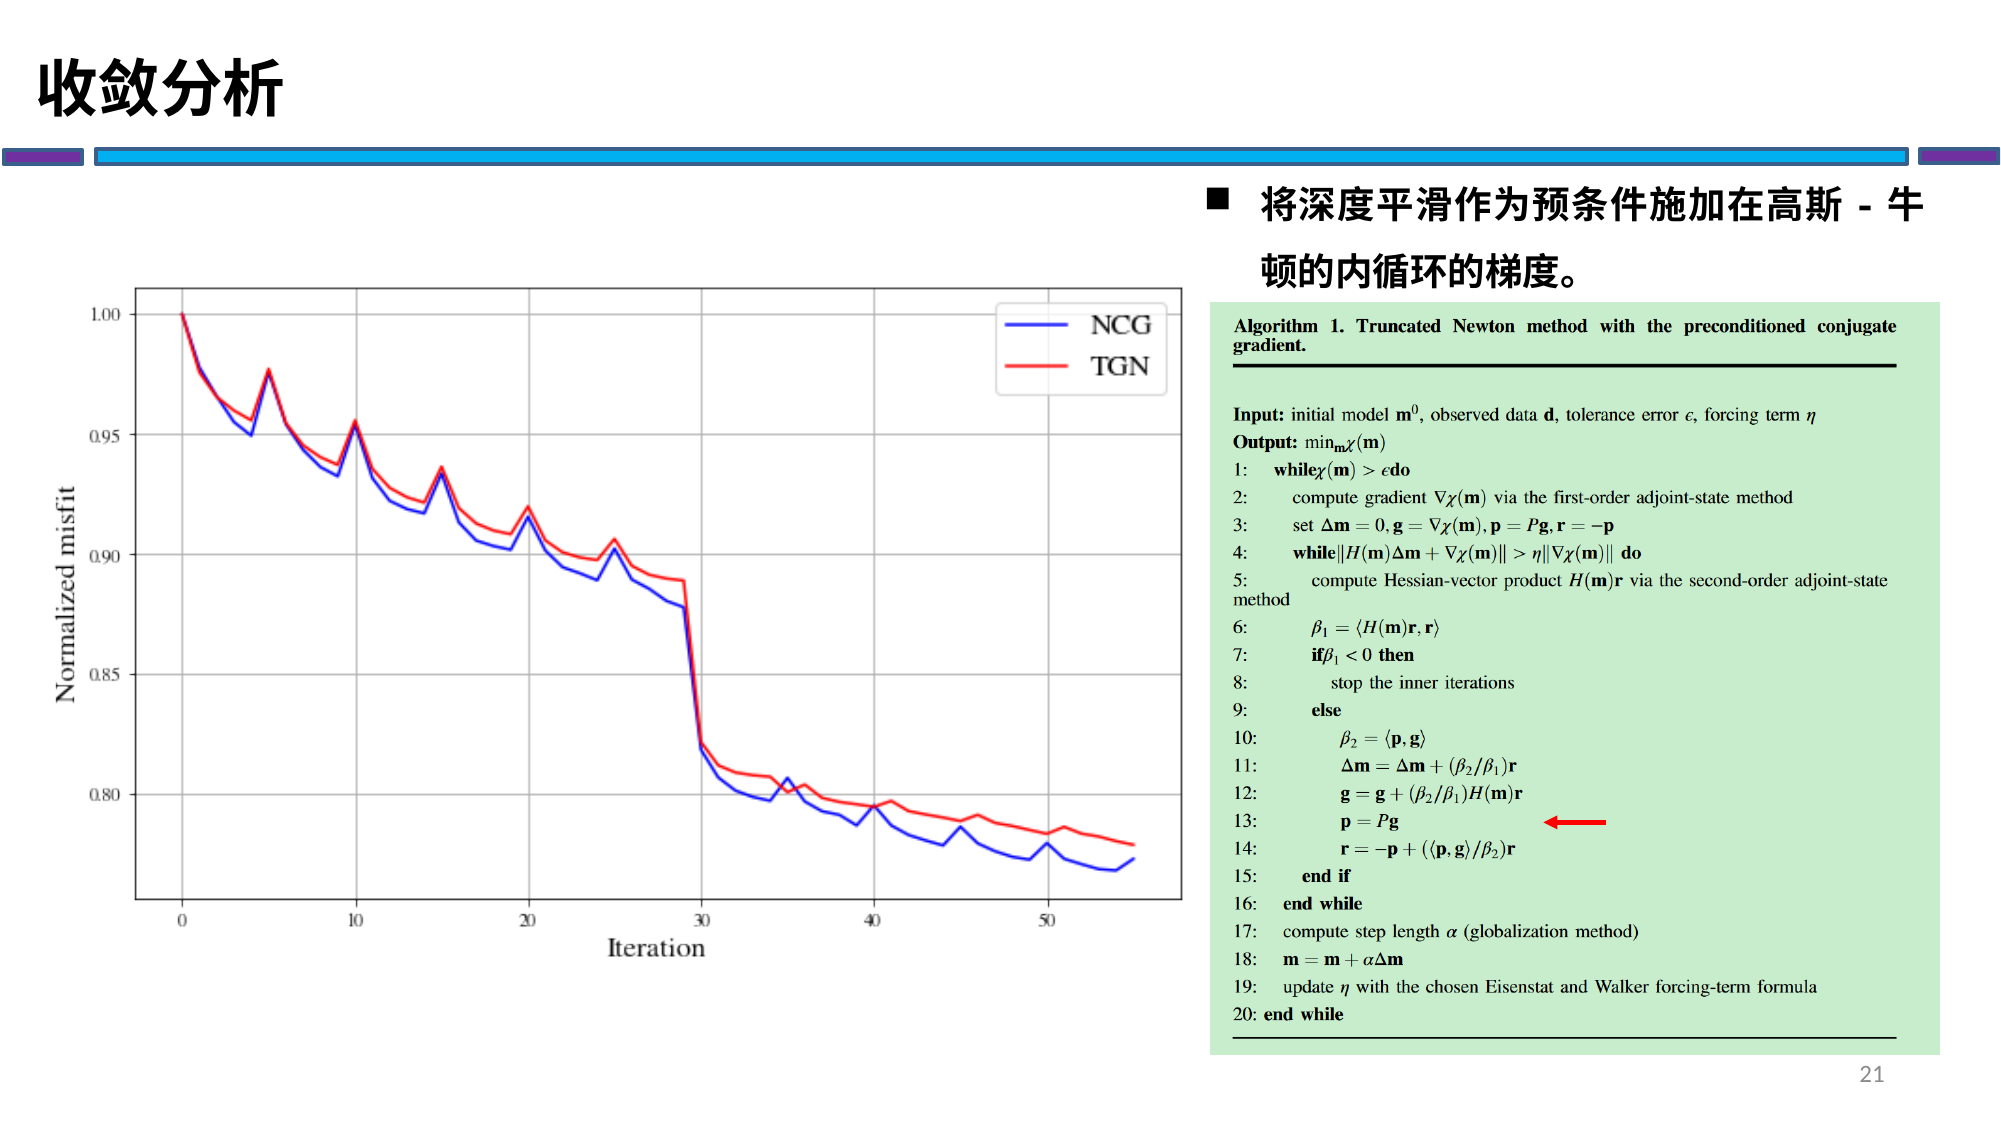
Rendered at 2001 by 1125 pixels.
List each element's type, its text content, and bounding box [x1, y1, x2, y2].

text_box 将深度平滑作为预条件施加在高斯-牛顿的内循环的梯度。 [1188, 151, 1940, 301]
picture [1210, 302, 1940, 1055]
text_box 收敛分析 [20, 41, 811, 132]
picture [42, 266, 1201, 976]
slide_number 21 [1433, 1062, 1900, 1103]
